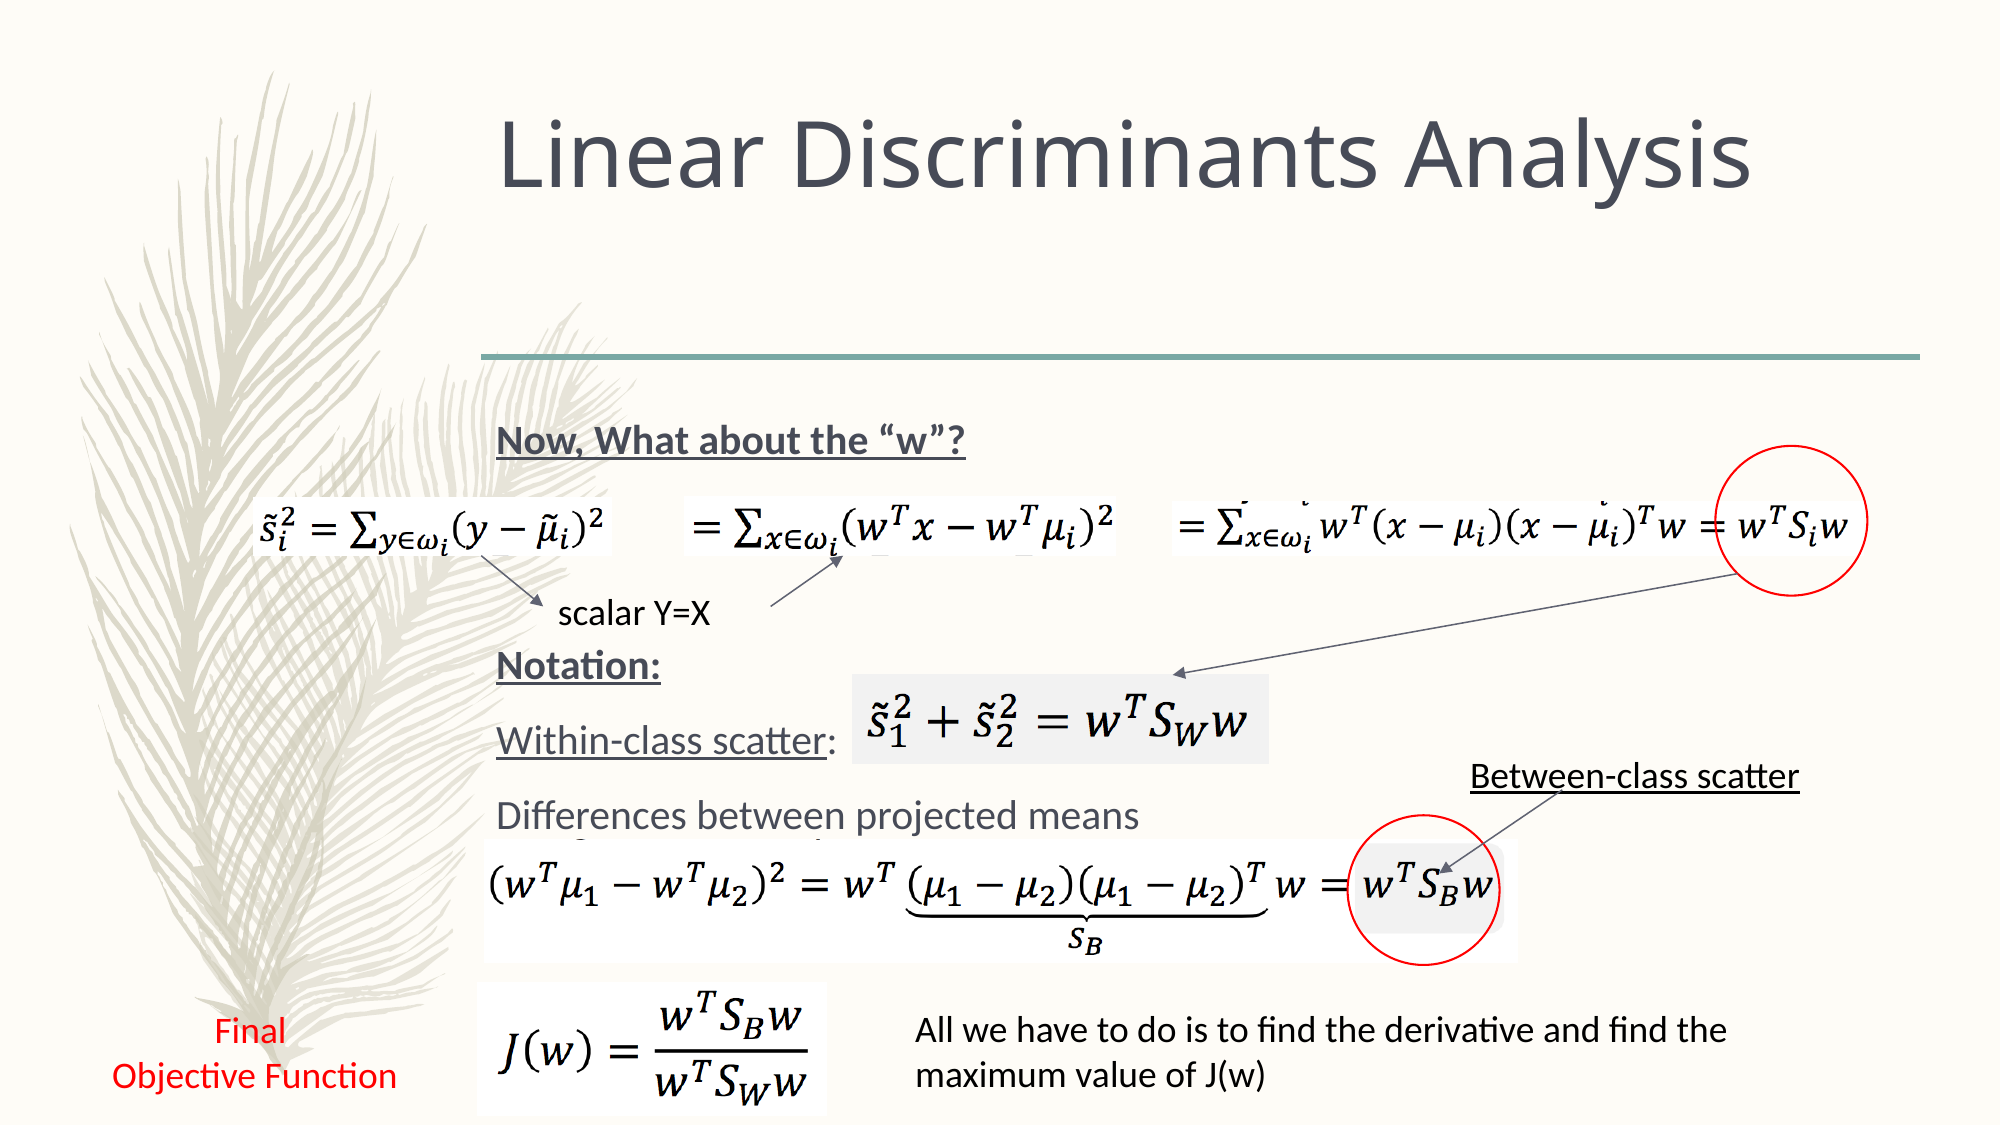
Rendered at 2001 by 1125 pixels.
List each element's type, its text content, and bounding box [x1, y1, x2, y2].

picture [684, 496, 1116, 557]
picture [253, 496, 613, 556]
text_box Between-class scatter [1455, 743, 1847, 804]
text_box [1172, 573, 1738, 676]
picture [851, 674, 1269, 764]
picture [477, 982, 827, 1116]
list Now, What about the “w”? Notation: Within-class scatter: Differences between projected means [481, 399, 1920, 999]
text_box [1723, 556, 1860, 597]
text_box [770, 555, 844, 607]
text_box [1716, 444, 1869, 547]
picture [483, 838, 1519, 963]
text_box [1367, 814, 1438, 838]
picture [1172, 501, 1864, 556]
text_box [480, 555, 544, 607]
text_box All we have to do is to find the derivative and find the maximum value of J(w) [900, 997, 1760, 1102]
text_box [1438, 789, 1563, 874]
text_box Final Objective Function [77, 998, 433, 1104]
title Linear Discriminants Analysis [481, 93, 1920, 350]
